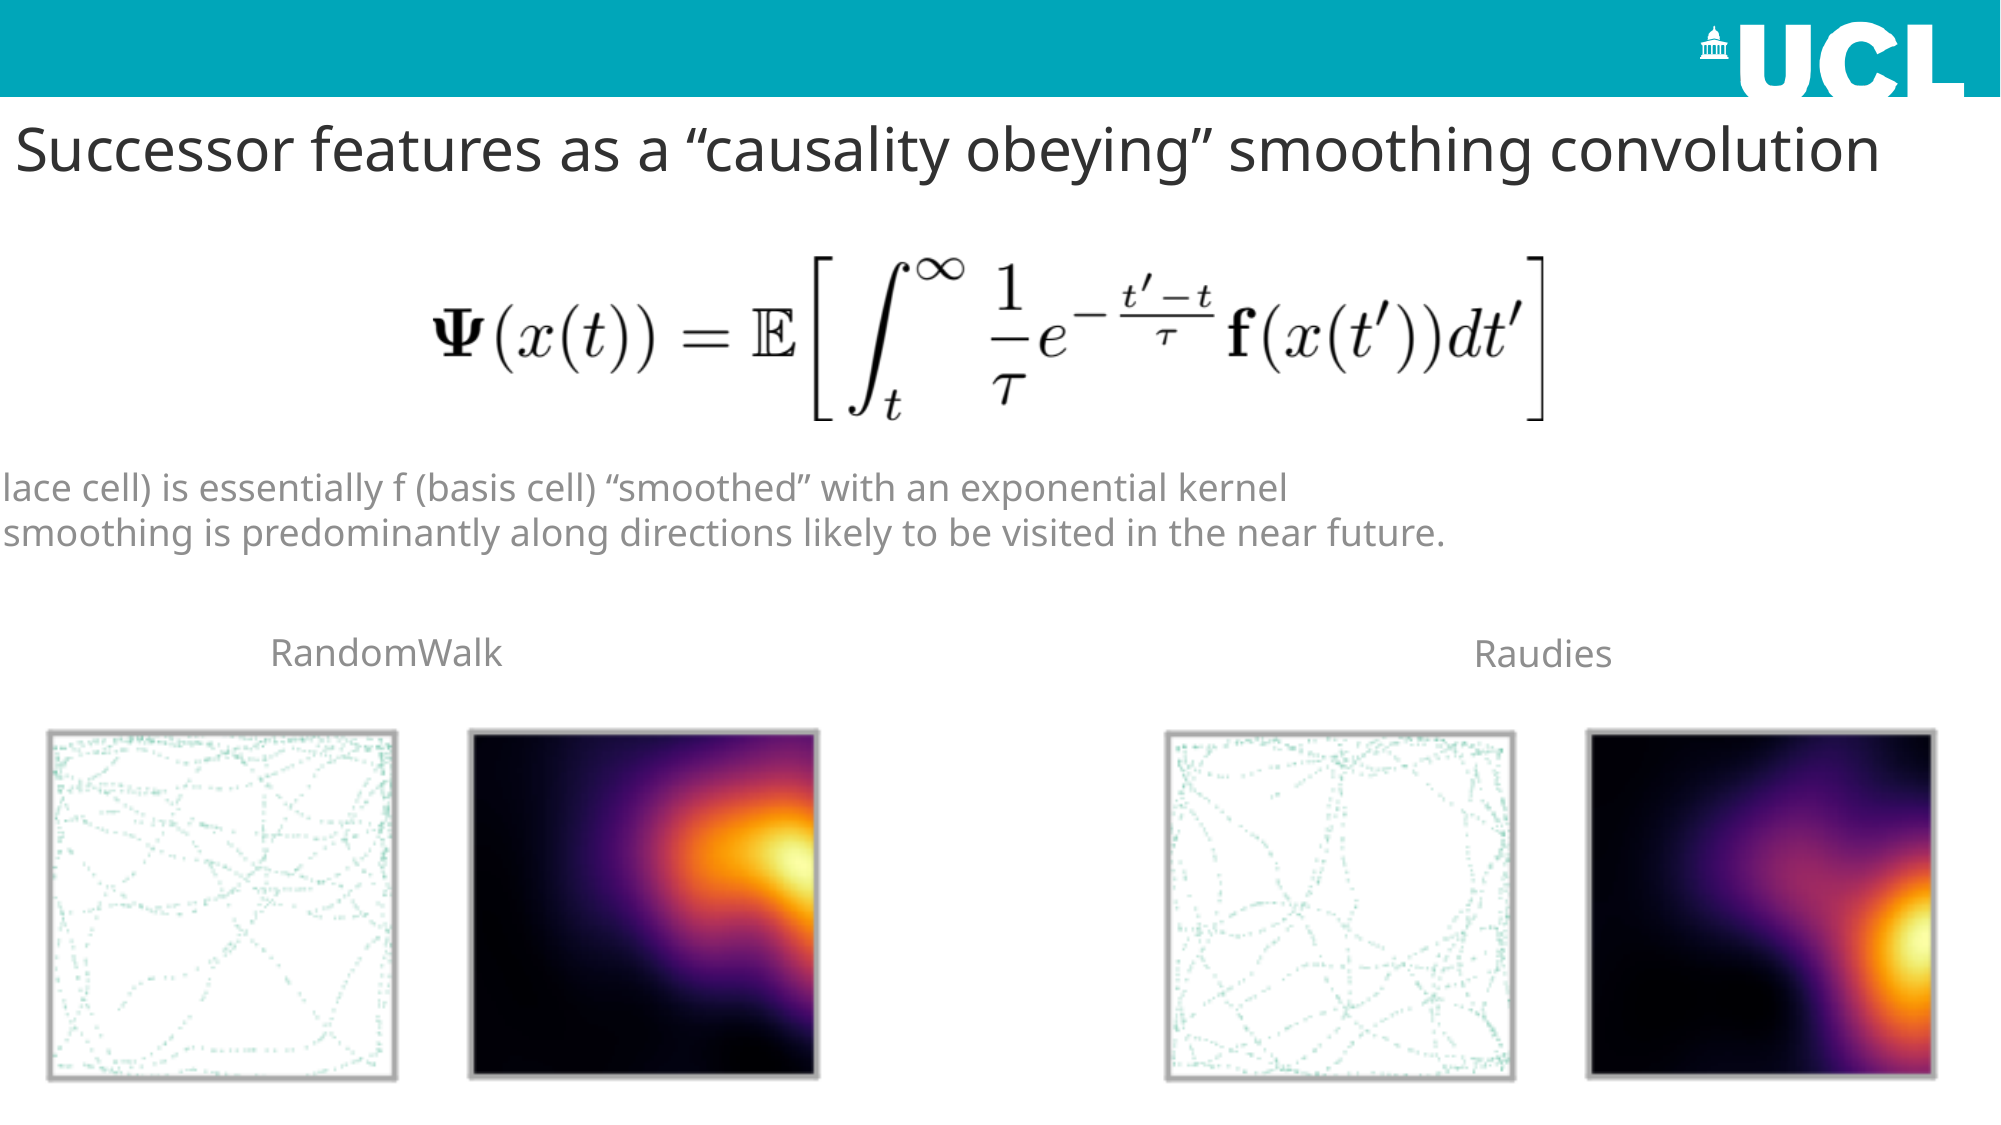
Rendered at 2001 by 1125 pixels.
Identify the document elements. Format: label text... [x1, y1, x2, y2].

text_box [1117, 682, 1981, 1125]
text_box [0, 682, 864, 1125]
text_box RandomWalk [255, 621, 528, 678]
text_box Ψ (place cell) is essentially f (basis cell) “smoothed” with an exponential kernel The smoothing is predominantly along directions likely to be visited in the near future. [0, 456, 1473, 561]
title Successor features as a “causality obeying” smoothing convolution [0, 96, 2000, 209]
text_box Raudies [1458, 622, 1628, 678]
picture [432, 255, 1544, 421]
